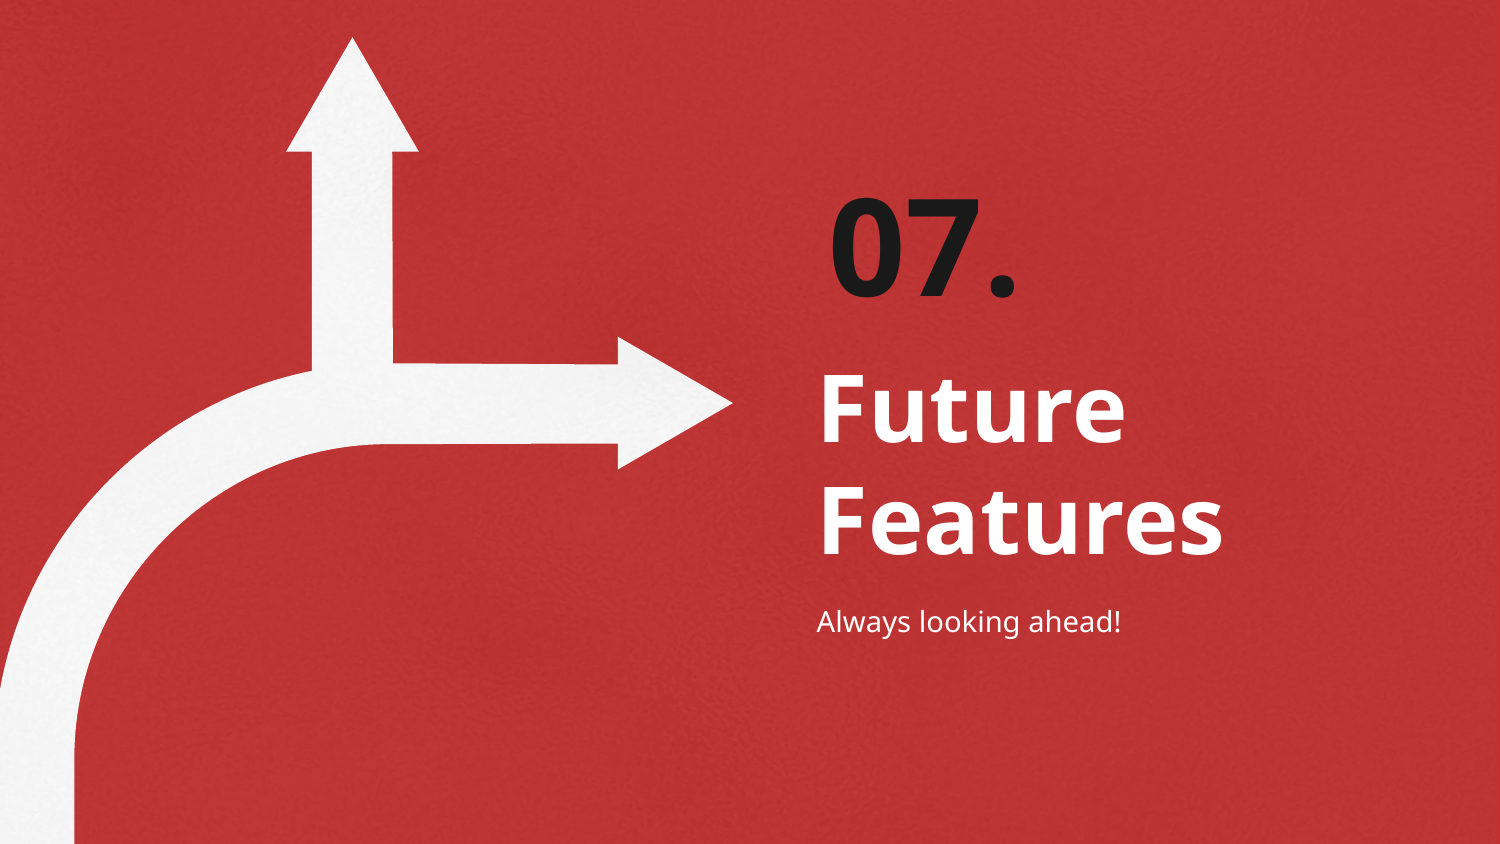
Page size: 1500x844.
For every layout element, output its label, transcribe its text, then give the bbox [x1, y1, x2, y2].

title Future Features [801, 334, 1379, 587]
title 07. [801, 173, 1049, 312]
subtitle Always looking ahead! [801, 587, 1379, 655]
